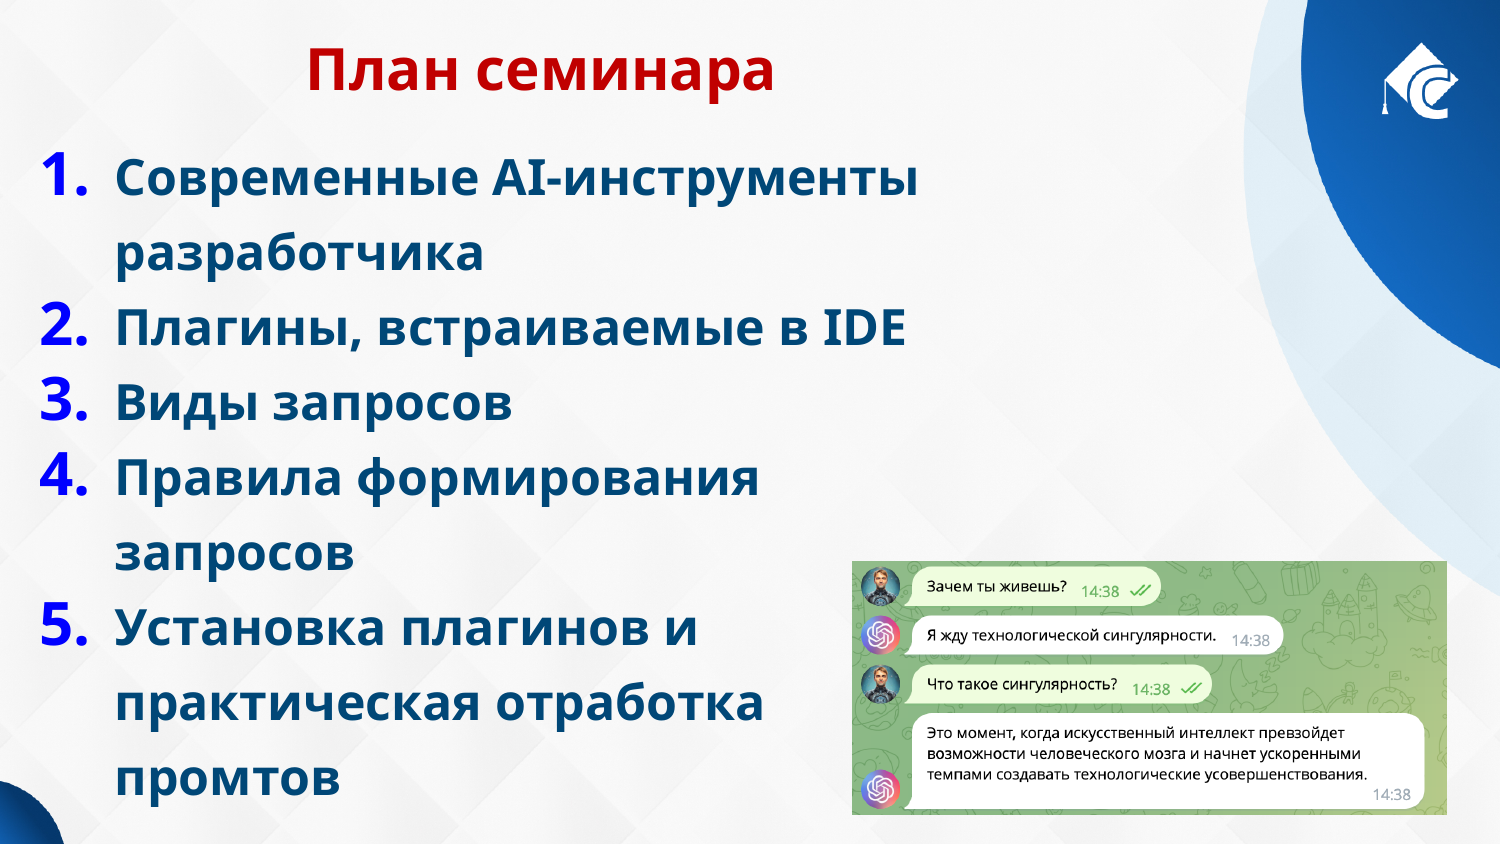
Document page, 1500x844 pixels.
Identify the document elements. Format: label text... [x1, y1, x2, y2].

title План семинара [294, 29, 825, 114]
list Современные AI-инструменты разработчика Плагины, встраиваемые в IDE Виды запросов Правила формирования запросов Установка плагинов и практическая отработка промтов [28, 125, 949, 719]
picture [0, 0, 1500, 844]
